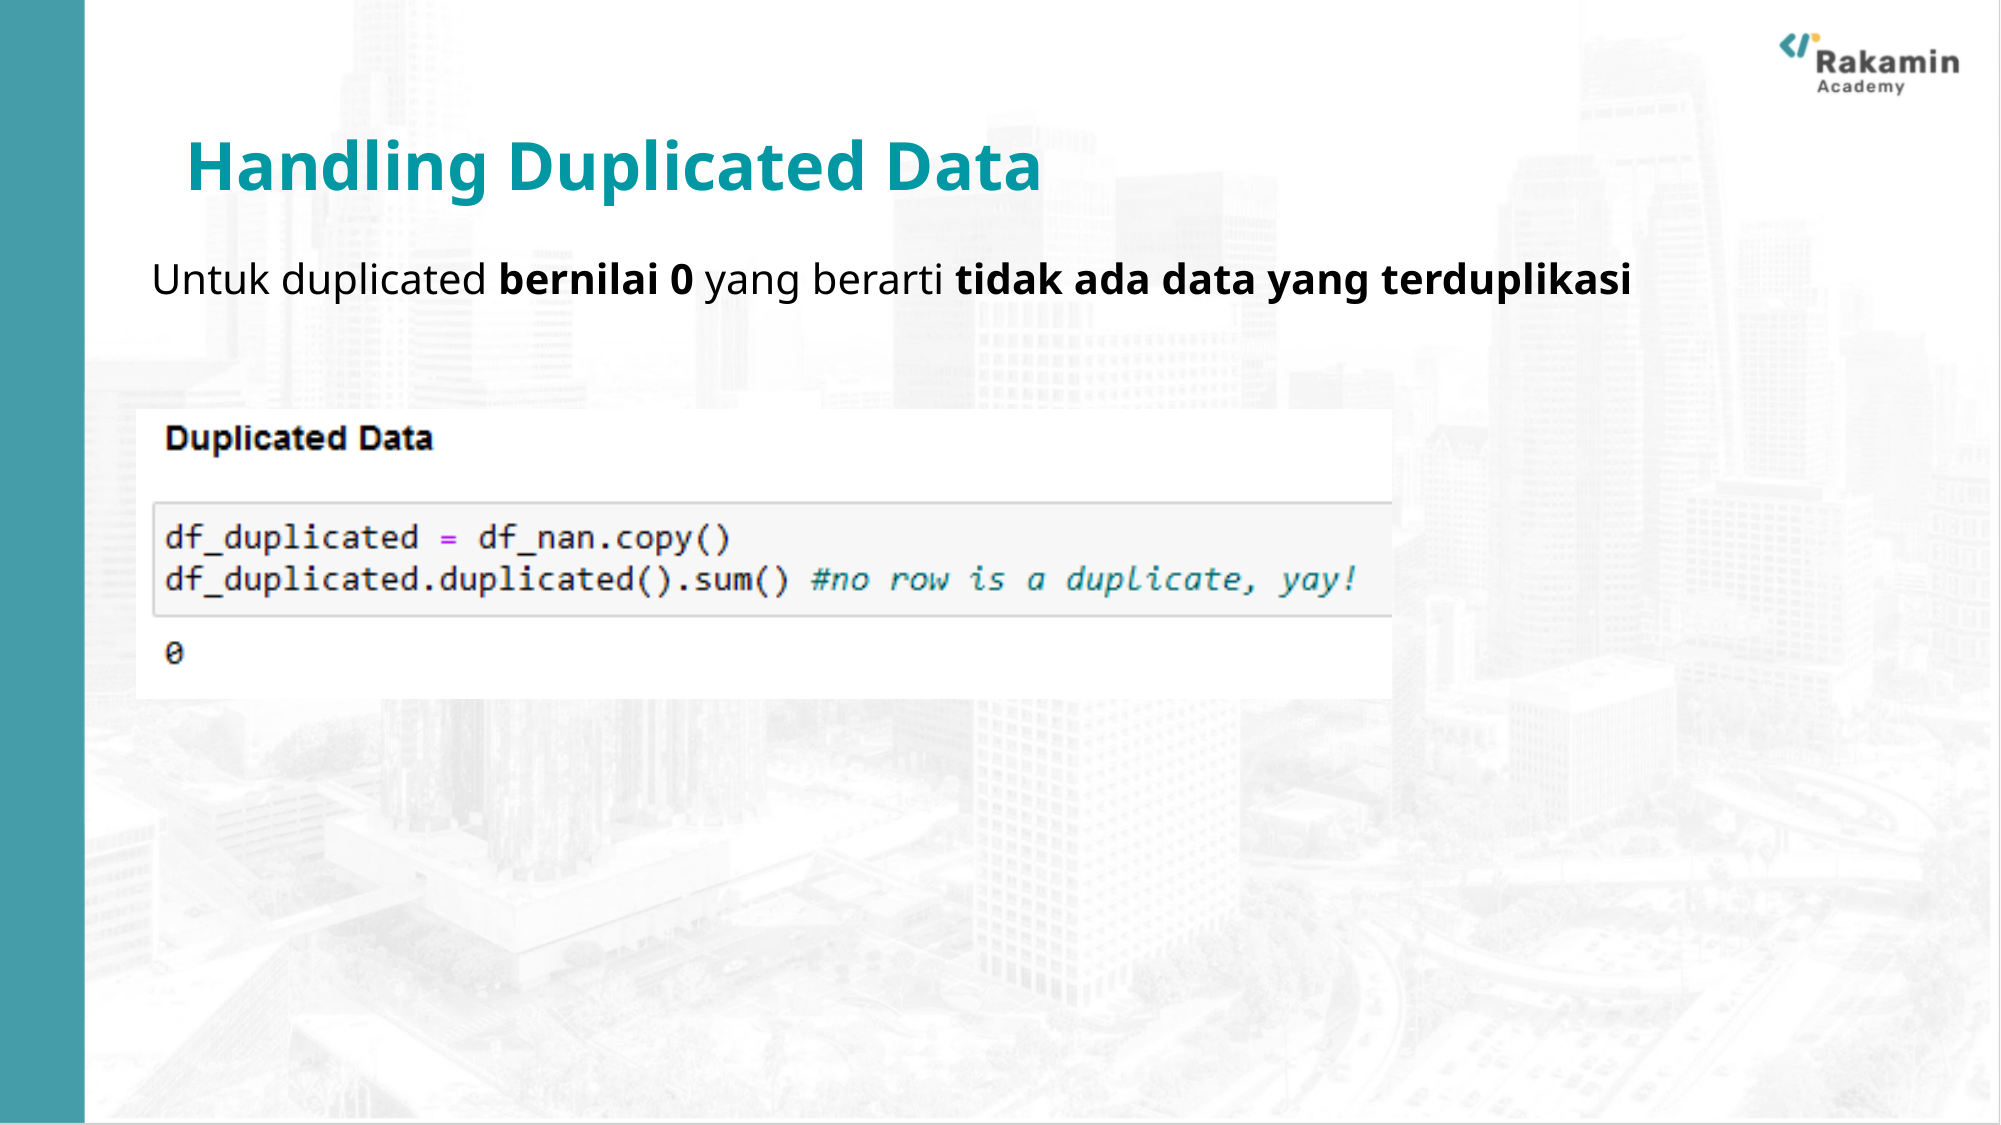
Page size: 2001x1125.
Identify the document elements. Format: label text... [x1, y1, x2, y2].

picture [0, 0, 2001, 1125]
text_box Handling Duplicated Data [170, 114, 1377, 212]
text_box Untuk duplicated bernilai 0 yang berarti tidak ada data yang terduplikasi [136, 212, 1864, 311]
